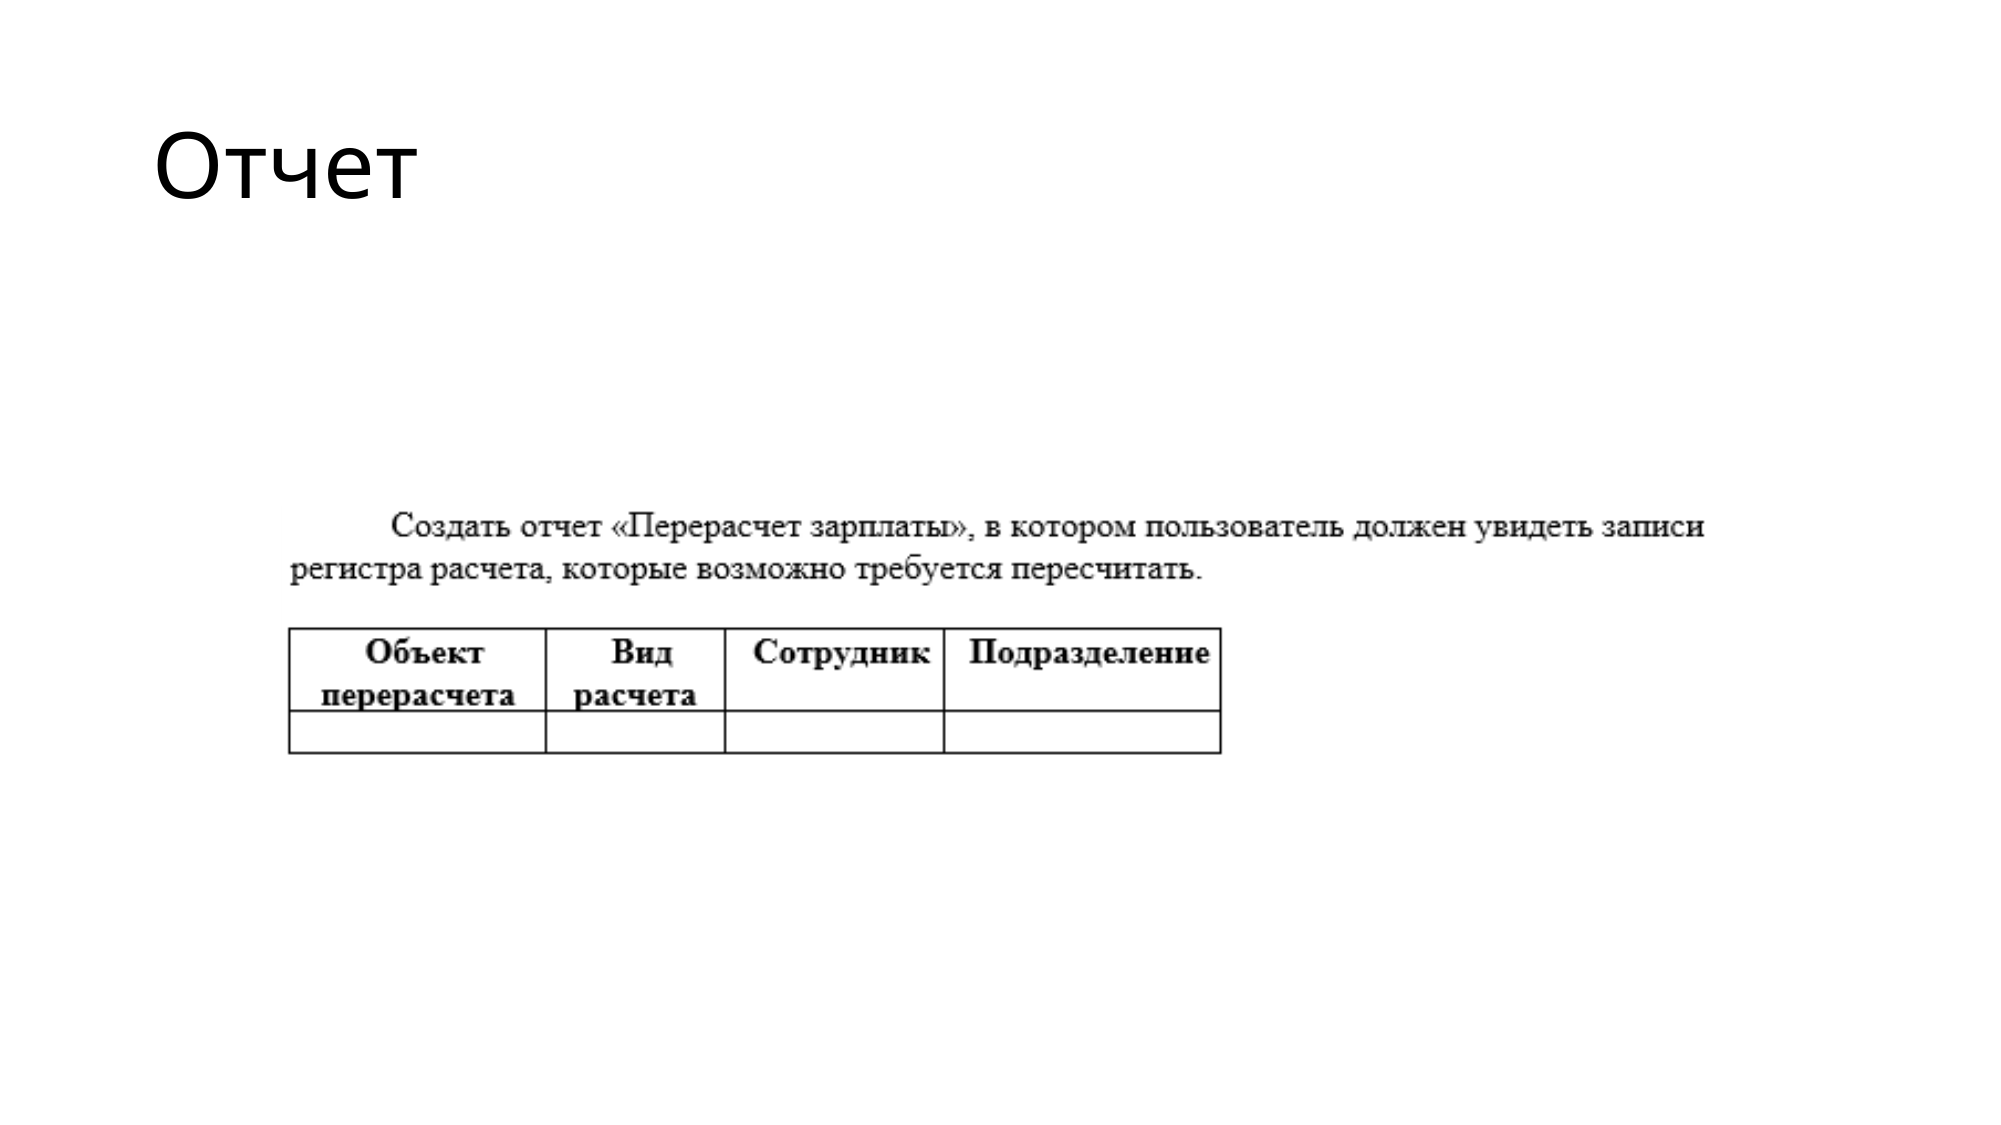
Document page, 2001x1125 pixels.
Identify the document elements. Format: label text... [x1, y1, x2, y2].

title Отчет [137, 59, 1863, 278]
picture [280, 506, 1720, 757]
